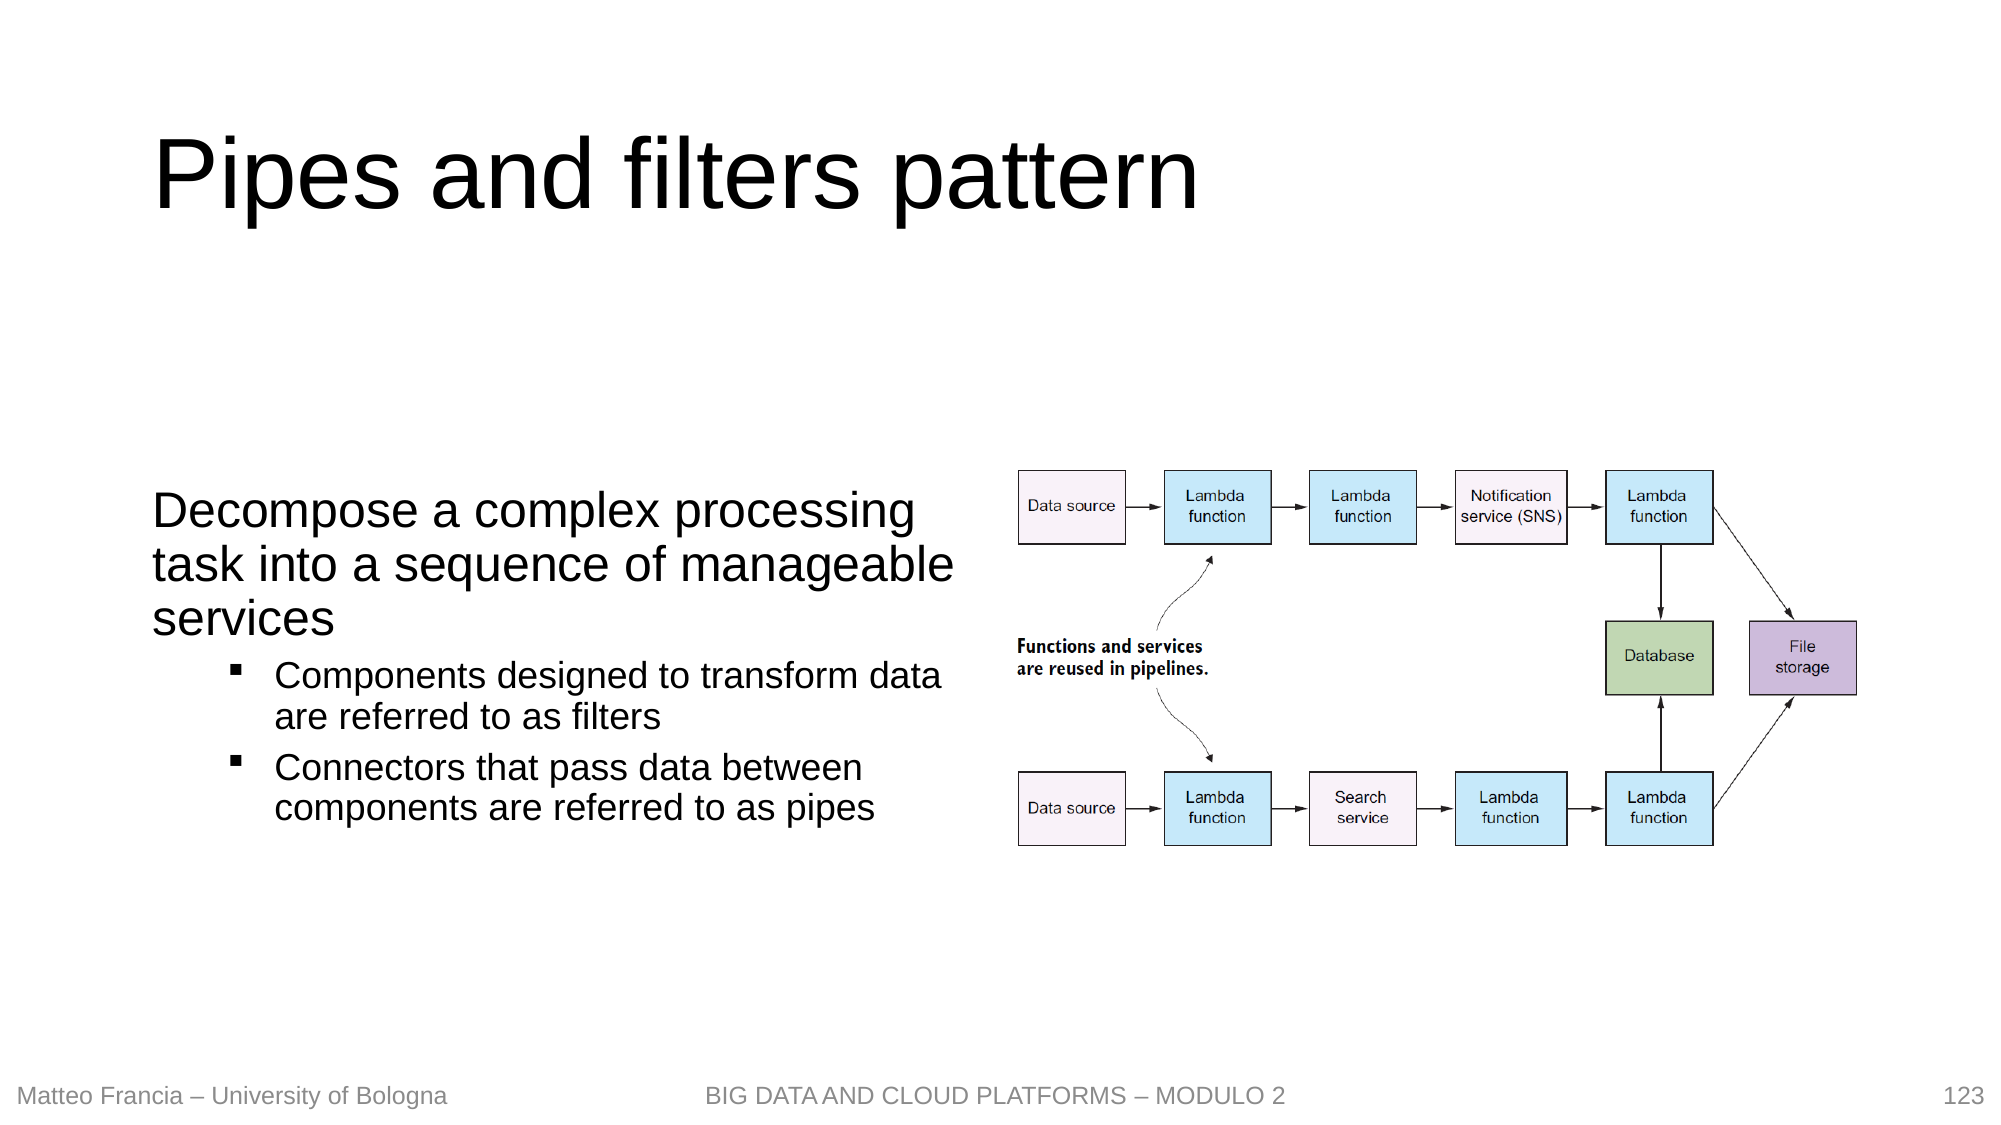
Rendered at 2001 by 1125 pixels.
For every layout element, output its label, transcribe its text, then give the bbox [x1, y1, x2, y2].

list Decompose a complex processing task into a sequence of manageable services Components designed to transform data are referred to as filters Connectors that pass data between components are referred to as pipes [137, 299, 988, 1014]
title Pipes and filters pattern [137, 59, 1863, 278]
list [1012, 464, 1863, 849]
footer Matteo Francia – University of Bologna [0, 1065, 466, 1125]
slide_number 123 [1550, 1065, 2000, 1125]
